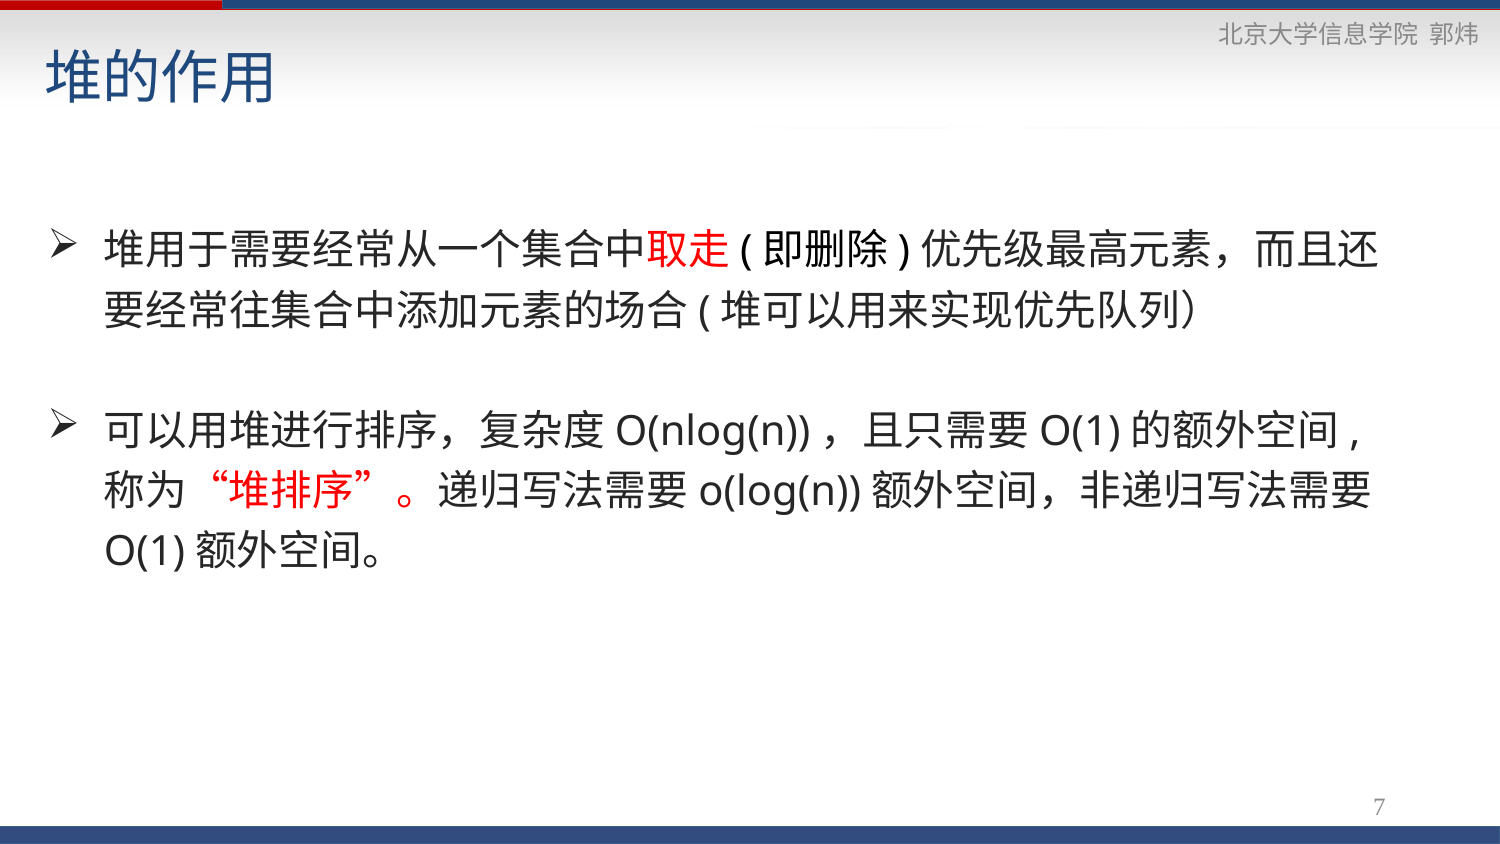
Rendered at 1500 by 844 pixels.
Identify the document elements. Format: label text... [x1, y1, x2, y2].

title 堆的作用 [29, 20, 1380, 131]
picture [0, 10, 1500, 129]
slide_number 7 [1316, 782, 1443, 828]
list 堆用于需要经常从一个集合中取走(即删除)优先级最高元素，而且还要经常往集合中添加元素的场合(堆可以用来实现优先队列） 可以用堆进行排序，复杂度O(nlog(n))，且只需要O(1)的额外空间,称为“堆排序”。递归写法需要o(log(n))额外空间，非递归写法需要O(1)额外空间。 [32, 155, 1407, 831]
